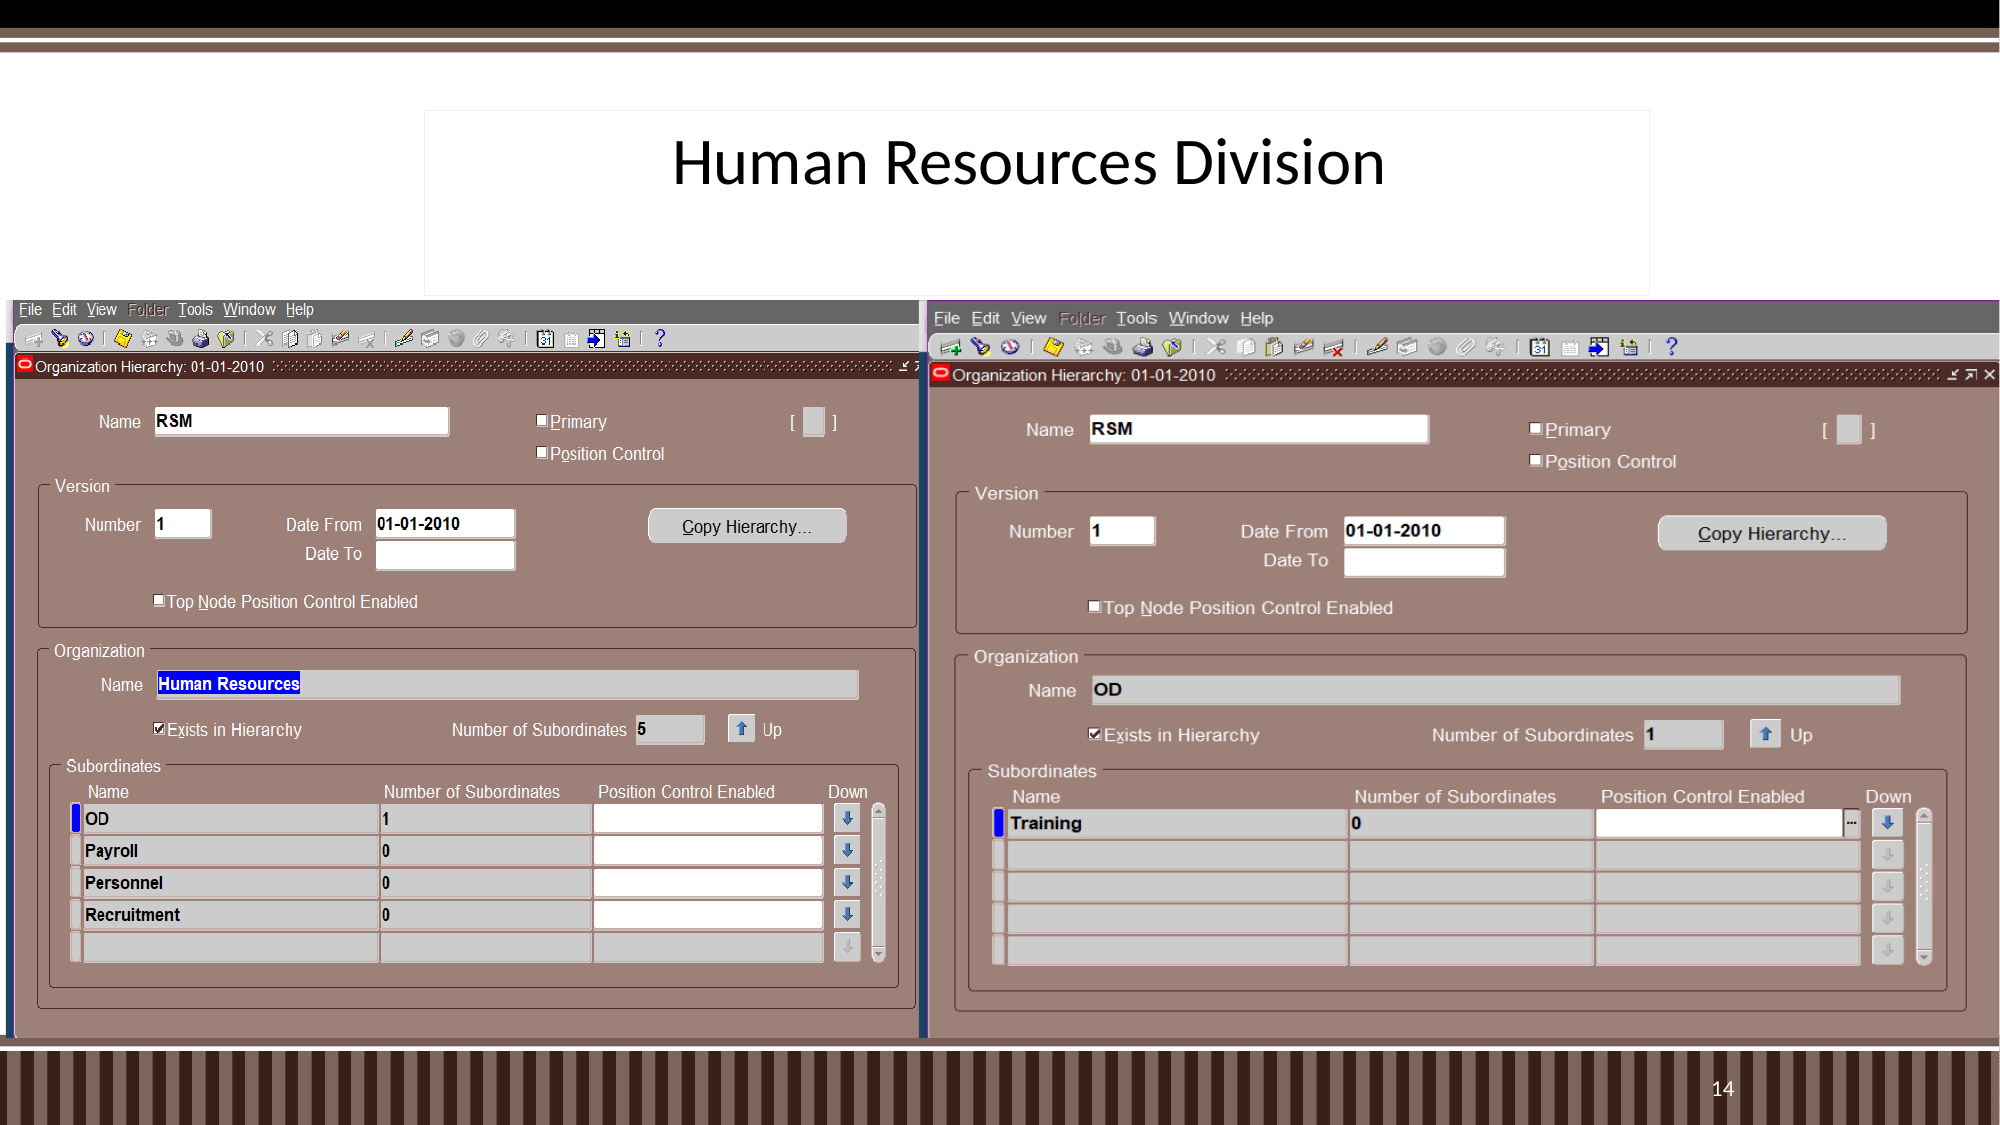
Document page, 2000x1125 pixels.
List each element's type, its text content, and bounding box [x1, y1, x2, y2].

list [5, 299, 918, 1038]
slide_number 14 [1596, 1069, 1750, 1107]
picture [918, 299, 2000, 1038]
text_box Human Resources Division [424, 110, 1650, 296]
